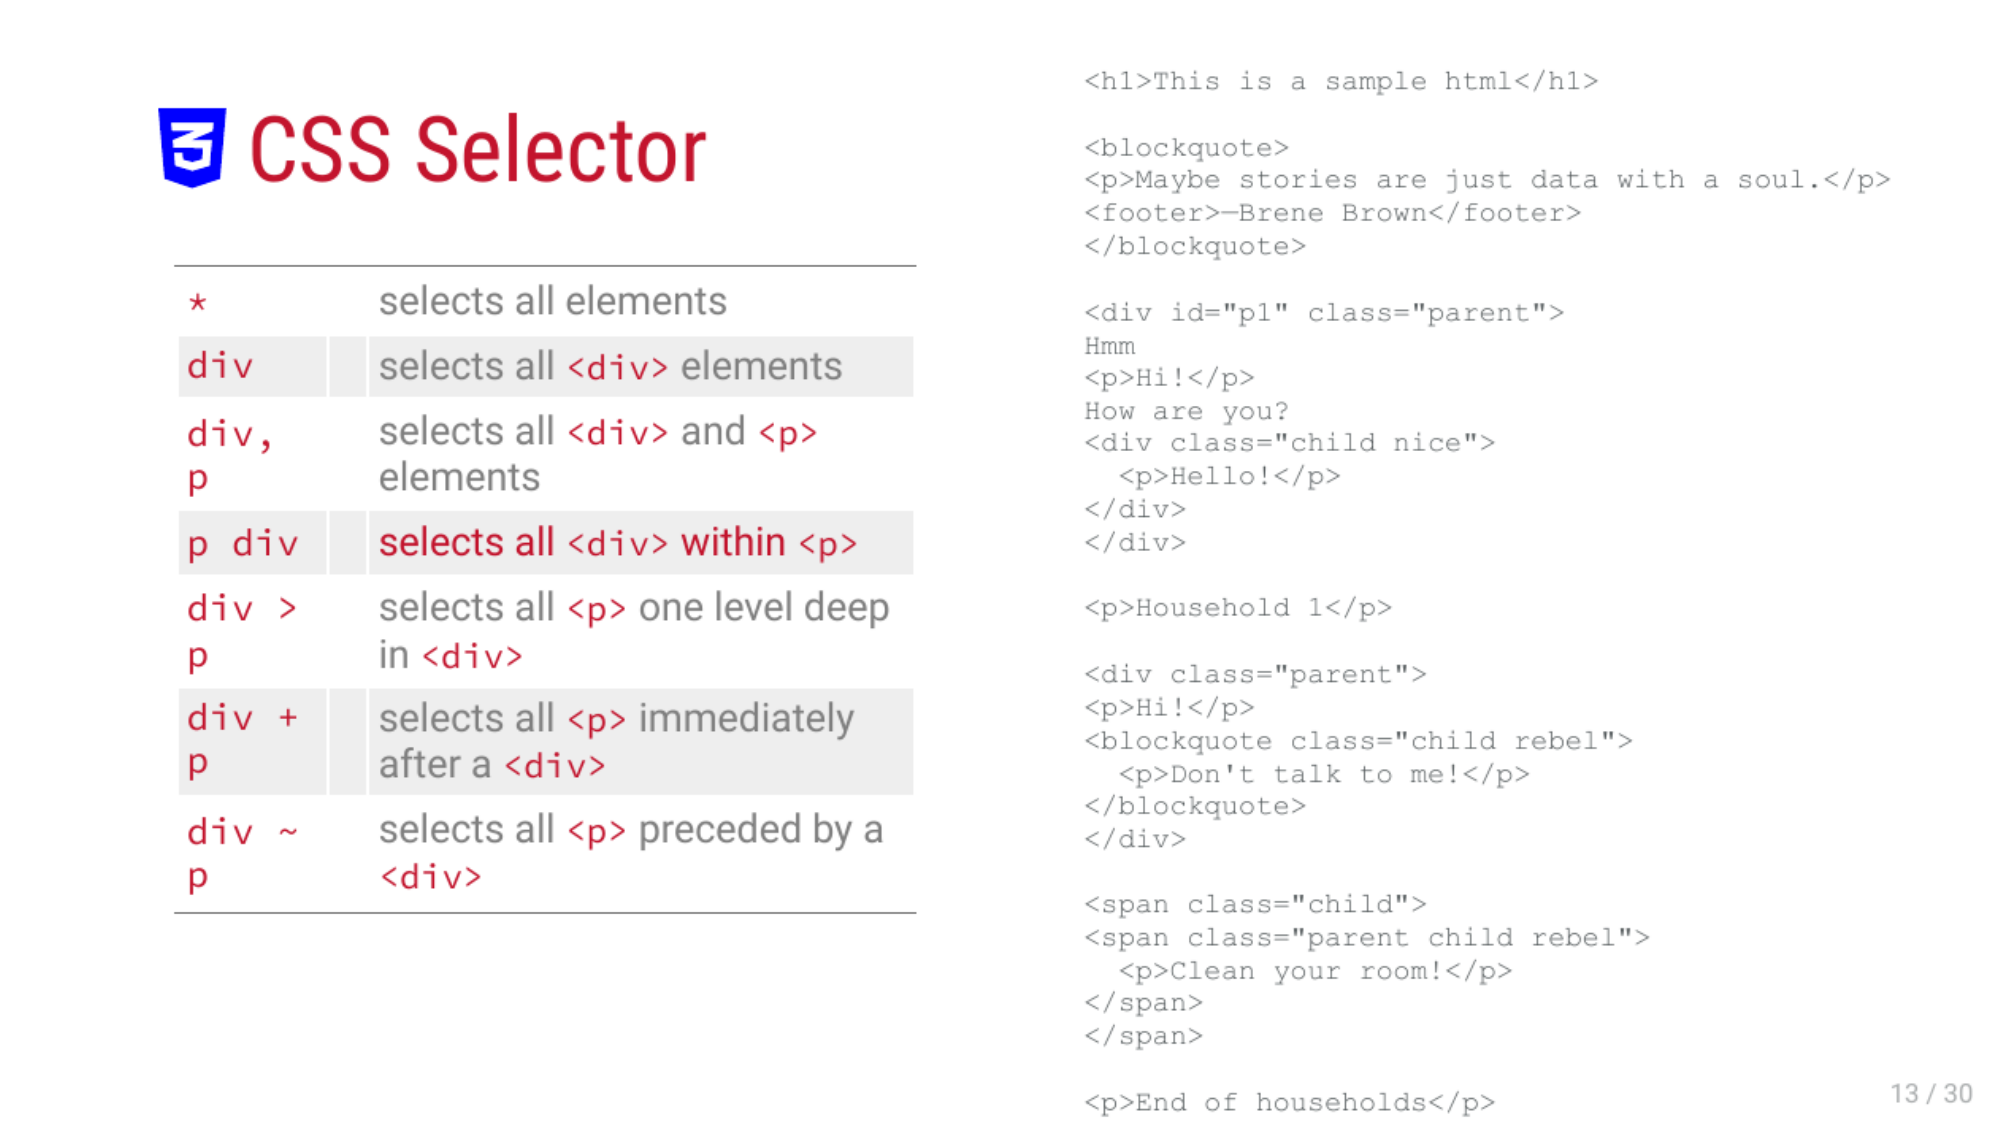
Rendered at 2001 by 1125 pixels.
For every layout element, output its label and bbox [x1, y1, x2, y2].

list [0, 0, 2000, 1125]
